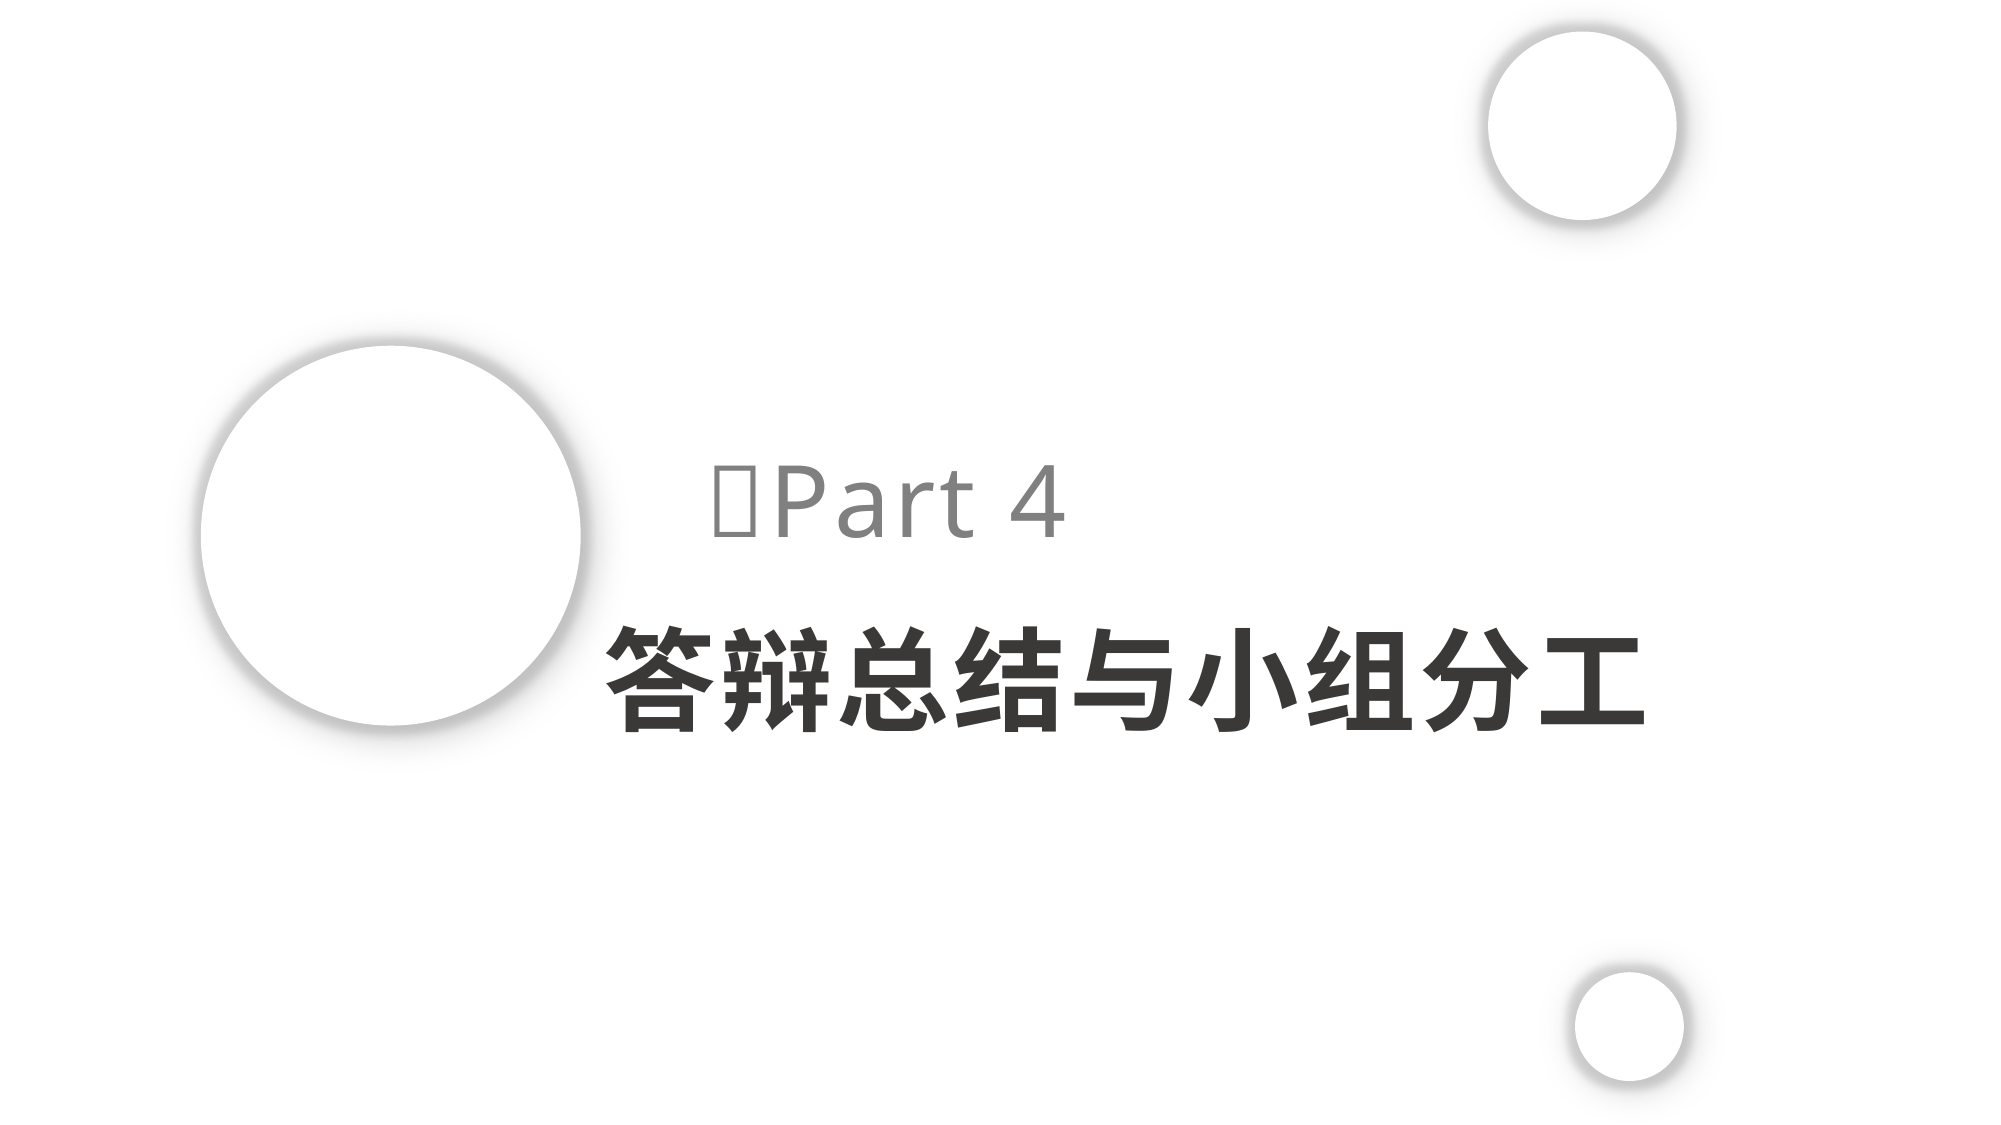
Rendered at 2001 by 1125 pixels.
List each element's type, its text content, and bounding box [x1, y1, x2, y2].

text_box [199, 344, 582, 727]
text_box [1487, 30, 1678, 222]
text_box Part 4 [705, 437, 1937, 558]
text_box [1574, 971, 1685, 1083]
text_box 答辩总结与小组分工 [603, 609, 1836, 745]
